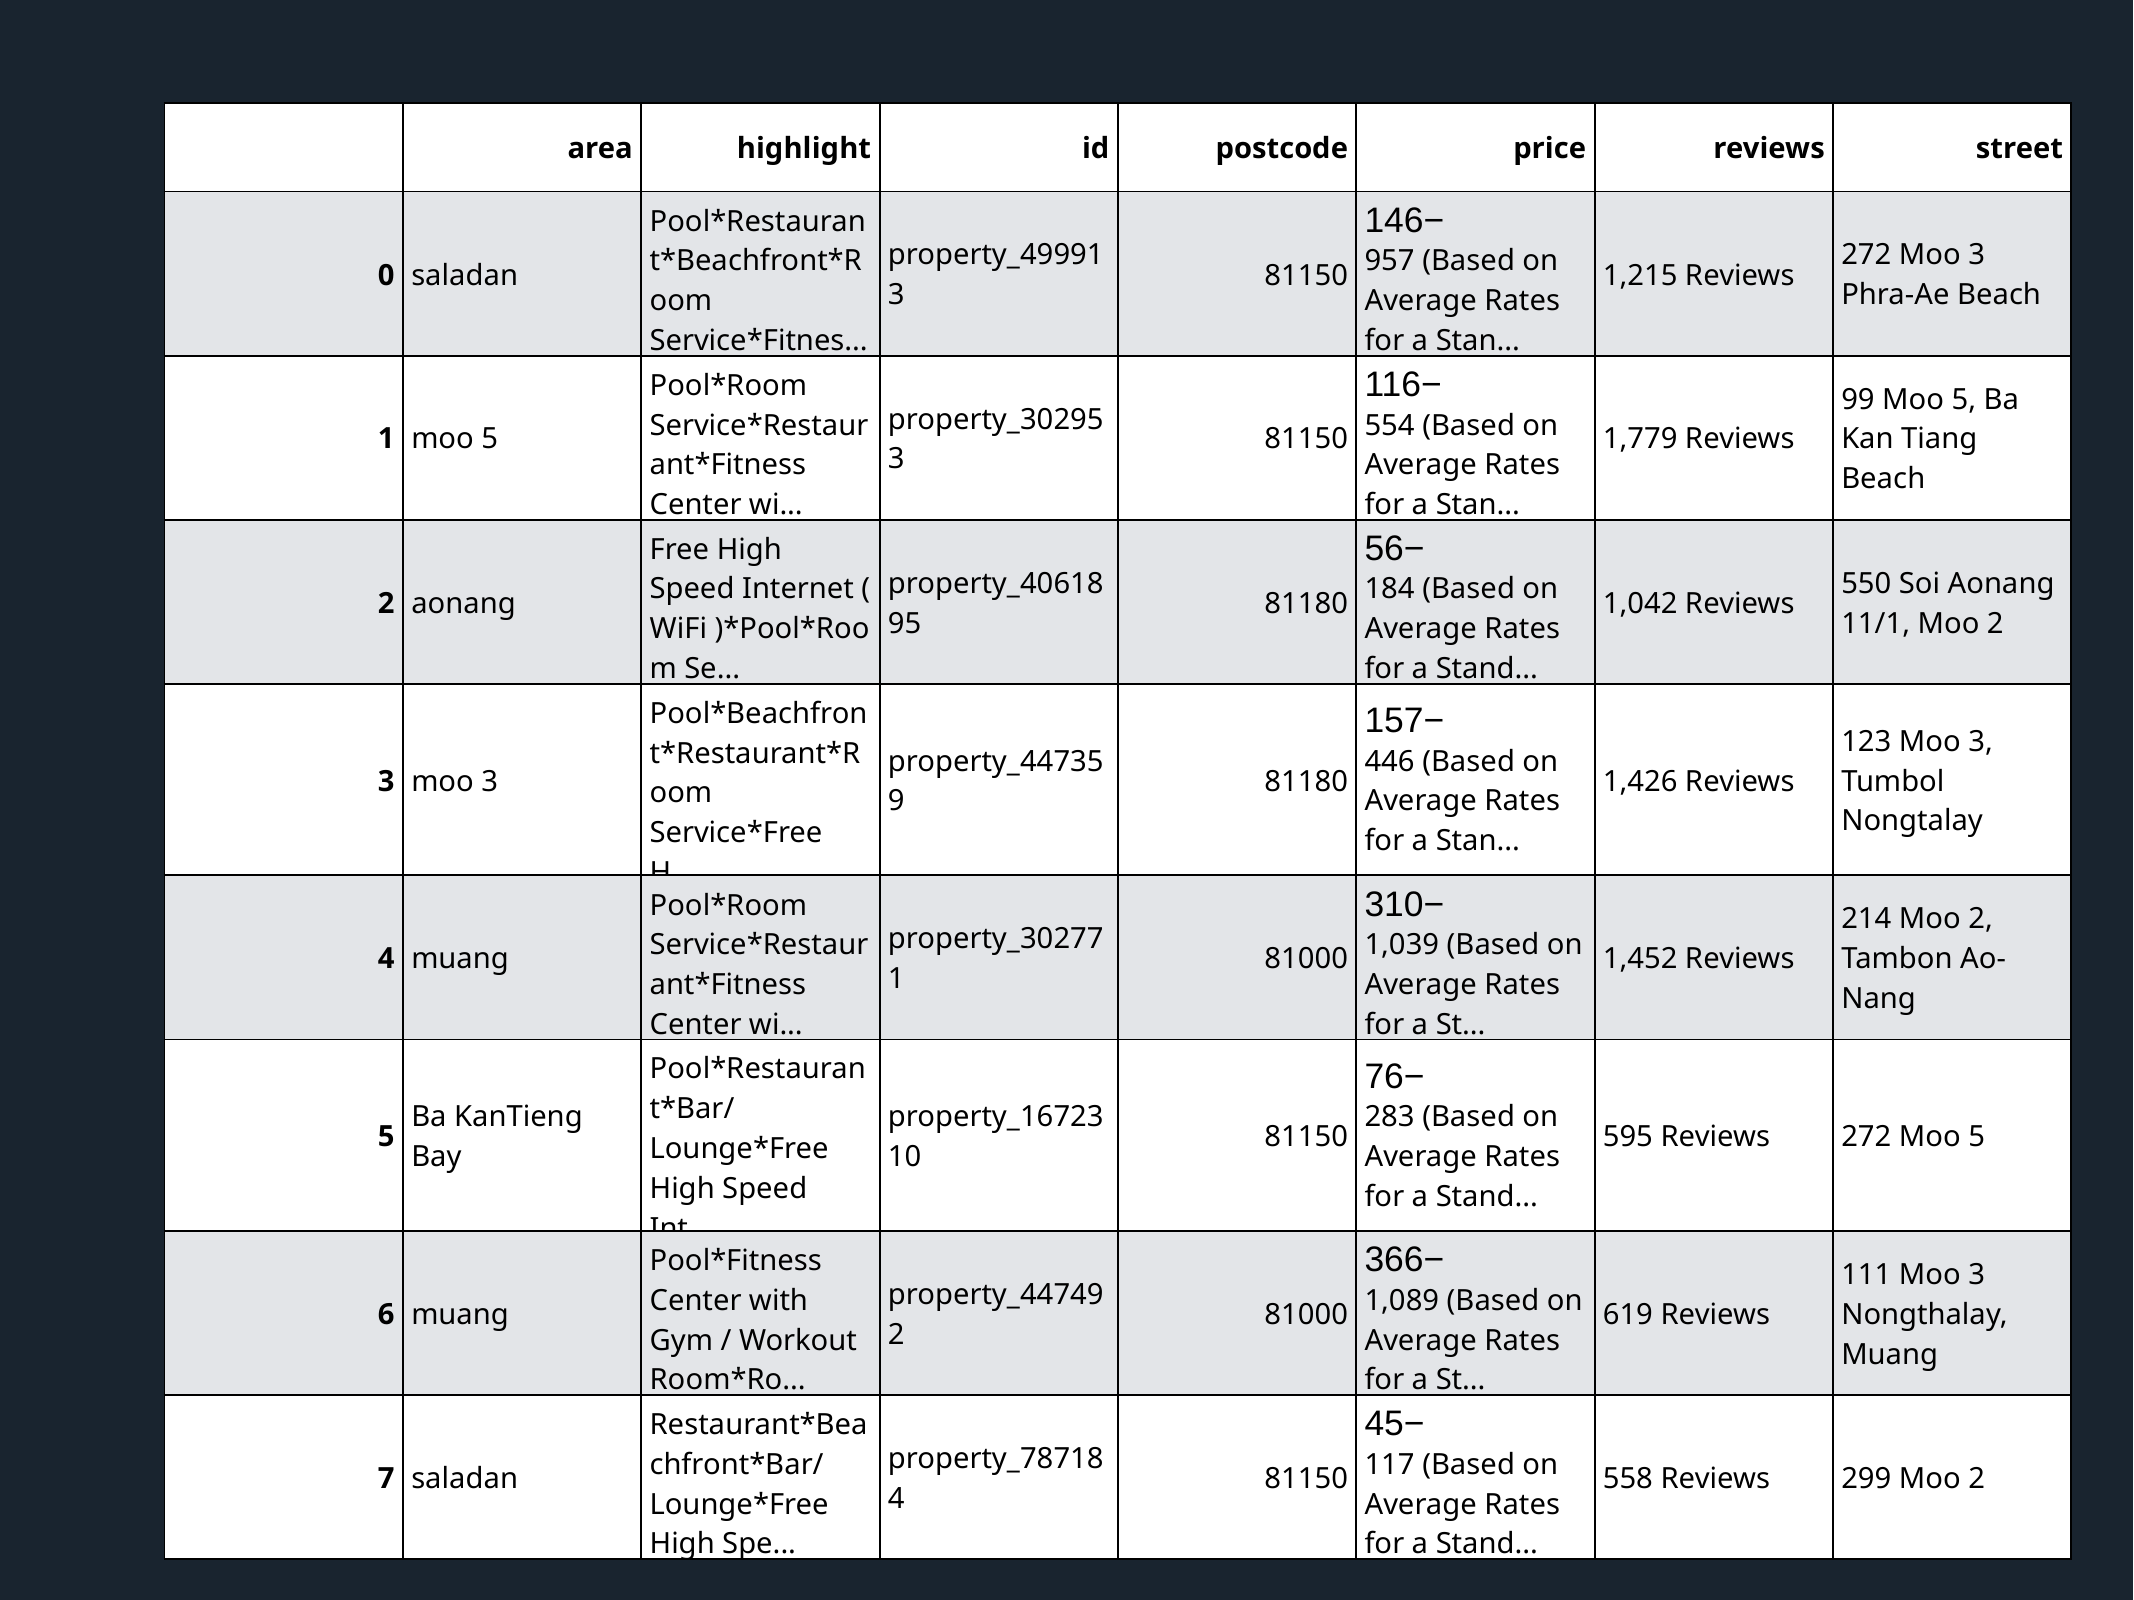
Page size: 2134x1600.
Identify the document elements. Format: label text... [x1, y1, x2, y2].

table_header reviews [1596, 104, 1832, 191]
table_cell moo 3 [404, 685, 640, 874]
table_cell aonang [404, 521, 640, 683]
table_cell 99 Moo 5, Ba Kan Tiang Beach [1834, 357, 2070, 519]
table_cell 111 Moo 3 Nongthalay, Muang [1834, 1232, 2070, 1394]
table_cell 299 Moo 2 [1834, 1396, 2070, 1558]
table_cell 3 [165, 685, 402, 874]
table_cell Restaurant*Beachfront*Bar/Lounge*Free High Spe... [642, 1396, 879, 1558]
table_cell 4 [165, 876, 402, 1039]
table_cell 310− 1,039 (Based on Average Rates for a St... [1357, 876, 1594, 1039]
table_cell property_302771 [881, 930, 1117, 935]
table_cell 81000 [1119, 930, 1355, 935]
table_cell 366− 1,089 (Based on Average Rates for a St... [1357, 1232, 1594, 1394]
table_cell Pool*Fitness Center with Gym / Workout Room*Ro... [642, 1232, 879, 1394]
table_cell property_1672310 [881, 1128, 1117, 1230]
table_cell Ba KanTieng Bay [404, 1040, 640, 1230]
table_cell property_447492 [881, 1232, 1117, 1394]
table_cell muang [404, 876, 640, 1039]
table_cell 1,215 Reviews [1596, 192, 1832, 355]
table_cell 1,042 Reviews [1596, 521, 1832, 683]
table_cell 2 [165, 521, 402, 683]
table_cell saladan [404, 192, 640, 355]
table_cell 214 Moo 2, Tambon Ao-Nang [1834, 876, 2070, 1039]
table_cell 1,426 Reviews [1596, 685, 1832, 874]
table_header area [404, 104, 640, 191]
table_cell Pool*Room Service*Restaurant*Fitness Center wi... [642, 876, 879, 935]
table_cell muang [404, 1232, 640, 1394]
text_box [558, 937, 1579, 1120]
table_cell moo 5 [404, 357, 640, 519]
table_cell 81150 [1119, 192, 1355, 355]
table_header id [881, 104, 1117, 191]
table_header postcode [1119, 104, 1355, 191]
table_cell Pool*Restaurant*Beachfront*Room Service*Fitnes... [642, 192, 879, 355]
table_cell Free High Speed Internet ( WiFi )*Pool*Room Se... [642, 521, 722, 683]
table_cell 619 Reviews [1596, 1232, 1832, 1394]
table_cell 123 Moo 3, Tumbol Nongtalay [1834, 685, 2070, 874]
table_cell saladan [404, 1396, 640, 1558]
table_cell 116− 554 (Based on Average Rates for a Stan... [1357, 357, 1594, 519]
table_cell 0 [165, 192, 402, 355]
table_cell 558 Reviews [1596, 1396, 1832, 1558]
table_cell 76− 283 (Based on Average Rates for a Stand... [1357, 1040, 1594, 1230]
table_cell Pool*Restaurant*Bar/Lounge*Free High Speed Int... [642, 1128, 879, 1230]
table_cell 81000 [1119, 1232, 1355, 1394]
table_cell 1,779 Reviews [1596, 357, 1832, 519]
table_cell 45− 117 (Based on Average Rates for a Stand... [1357, 1396, 1594, 1558]
table_cell property_499913 [881, 192, 1117, 355]
table_cell 6 [165, 1232, 402, 1394]
table_cell 1 [165, 357, 402, 519]
table_header highlight [642, 104, 879, 191]
table_header street [1834, 104, 2070, 191]
table_cell Pool*Room Service*Restaurant*Fitness Center wi... [642, 357, 879, 519]
table_cell property_787184 [881, 1396, 1117, 1558]
table_cell 81150 [1119, 1396, 1355, 1558]
table_cell 272 Moo 5 [1834, 1040, 2070, 1230]
table_header [165, 104, 402, 191]
table_cell 595 Reviews [1596, 1040, 1832, 1230]
table_cell 272 Moo 3 Phra-Ae Beach [1834, 192, 2070, 355]
table_cell 81150 [1119, 1128, 1355, 1230]
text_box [728, 361, 1404, 921]
table_cell 56− 184 (Based on Average Rates for a Stand... [1410, 521, 1594, 683]
table_cell 157− 446 (Based on Average Rates for a Stan... [1410, 685, 1594, 874]
table_cell 550 Soi Aonang 11/1, Moo 2 [1834, 521, 2070, 683]
table_cell 146− 957 (Based on Average Rates for a Stan... [1357, 192, 1594, 355]
table_header price [1357, 104, 1594, 191]
table_cell Pool*Beachfront*Restaurant*Room Service*Free H... [642, 685, 722, 874]
table_cell 7 [165, 1396, 402, 1558]
table_cell 1,452 Reviews [1596, 876, 1832, 1039]
table_cell 5 [165, 1040, 402, 1230]
